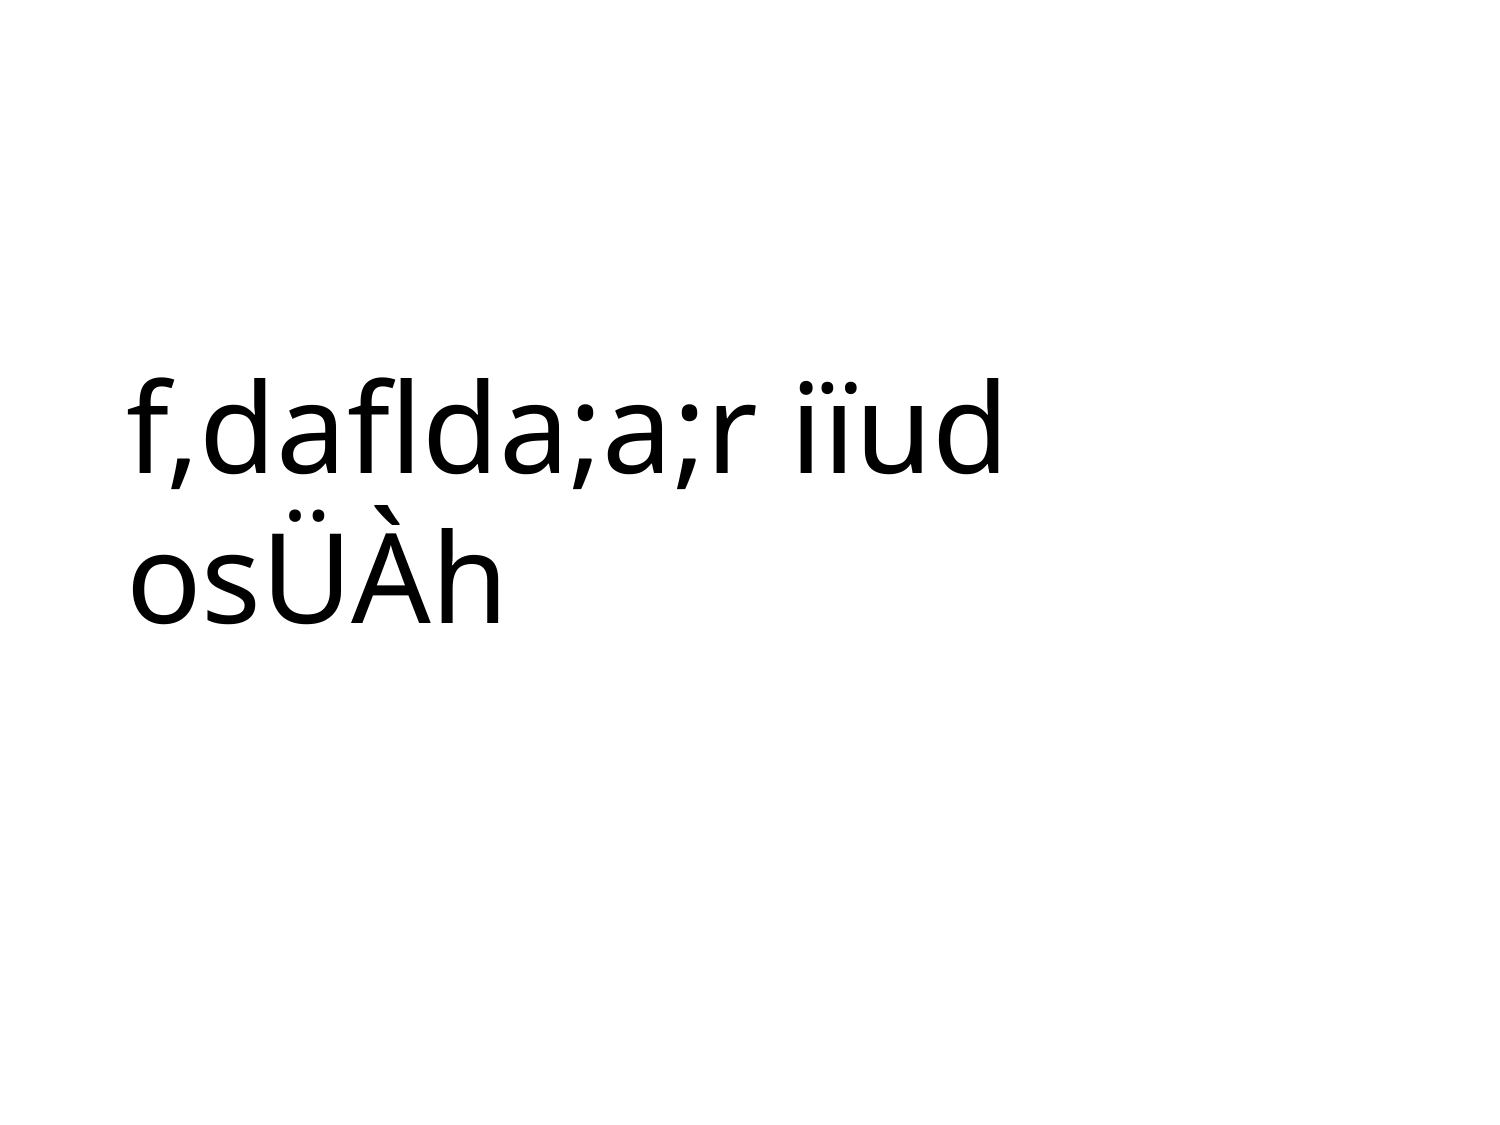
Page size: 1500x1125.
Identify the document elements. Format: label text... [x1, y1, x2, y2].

text_box f,daflda;a;r iïud osÜÀh [111, 341, 1420, 657]
